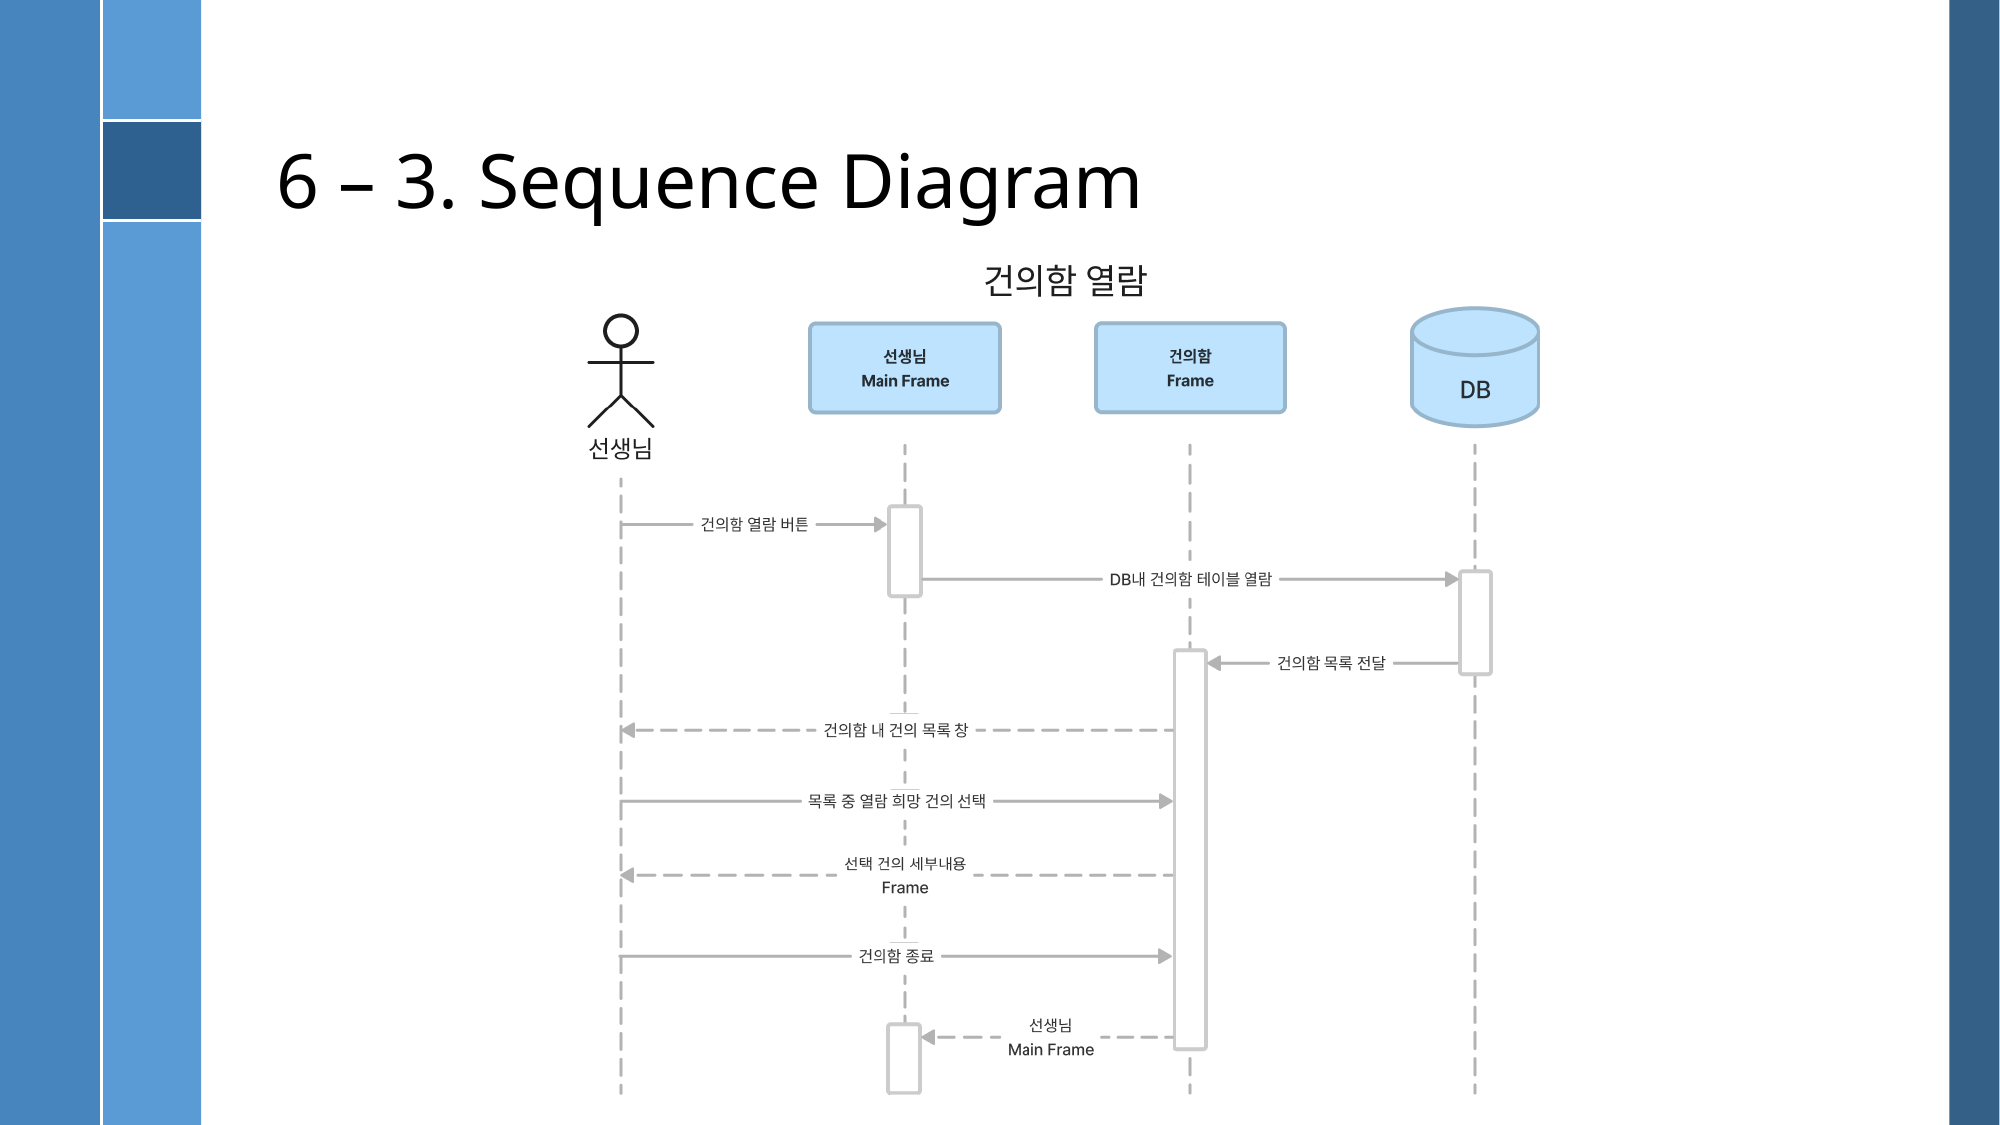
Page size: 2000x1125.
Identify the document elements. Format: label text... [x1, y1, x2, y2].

picture [587, 255, 1540, 1095]
title 6 – 3. Sequence Diagram [261, 29, 1867, 233]
